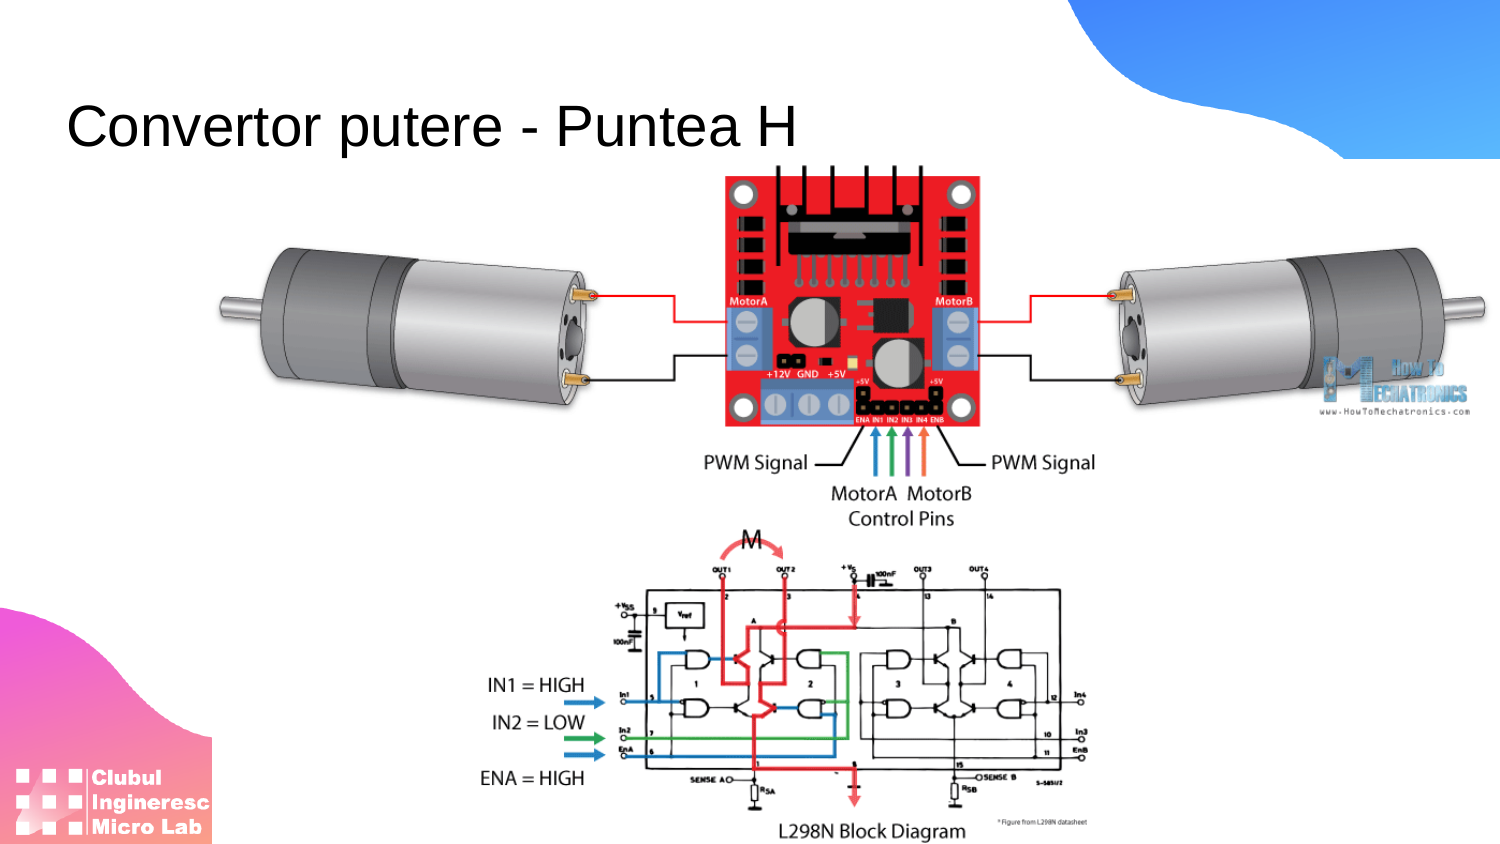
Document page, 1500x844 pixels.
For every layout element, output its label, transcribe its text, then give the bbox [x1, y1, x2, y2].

picture [0, 0, 1500, 844]
title Convertor putere - Puntea H [51, 72, 1449, 167]
